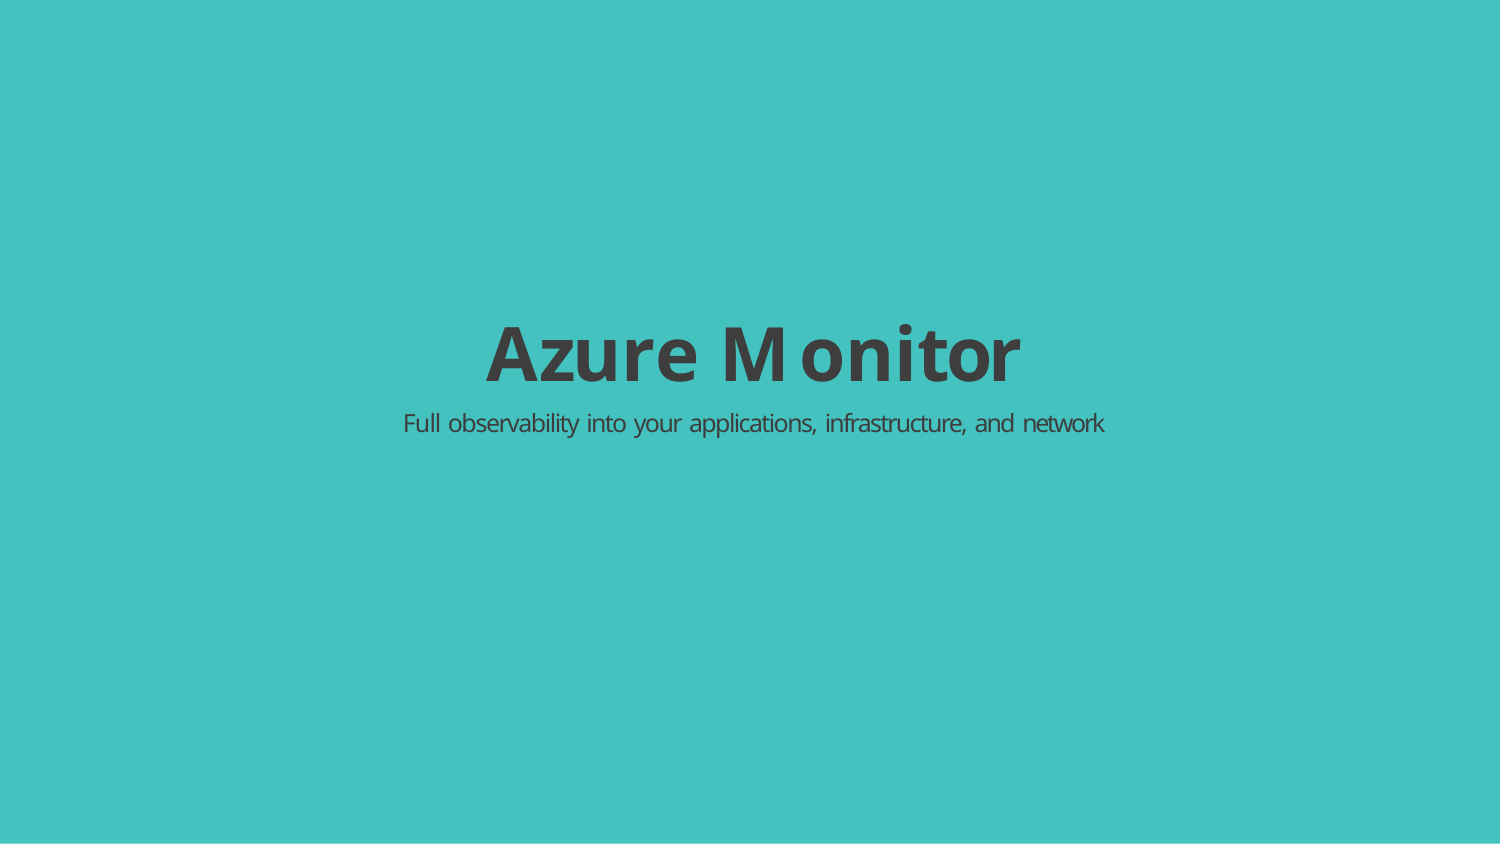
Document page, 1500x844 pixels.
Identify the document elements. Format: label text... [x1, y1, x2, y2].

title Azure Monitor Full observability into your applications, infrastructure, and network [175, 271, 1325, 448]
